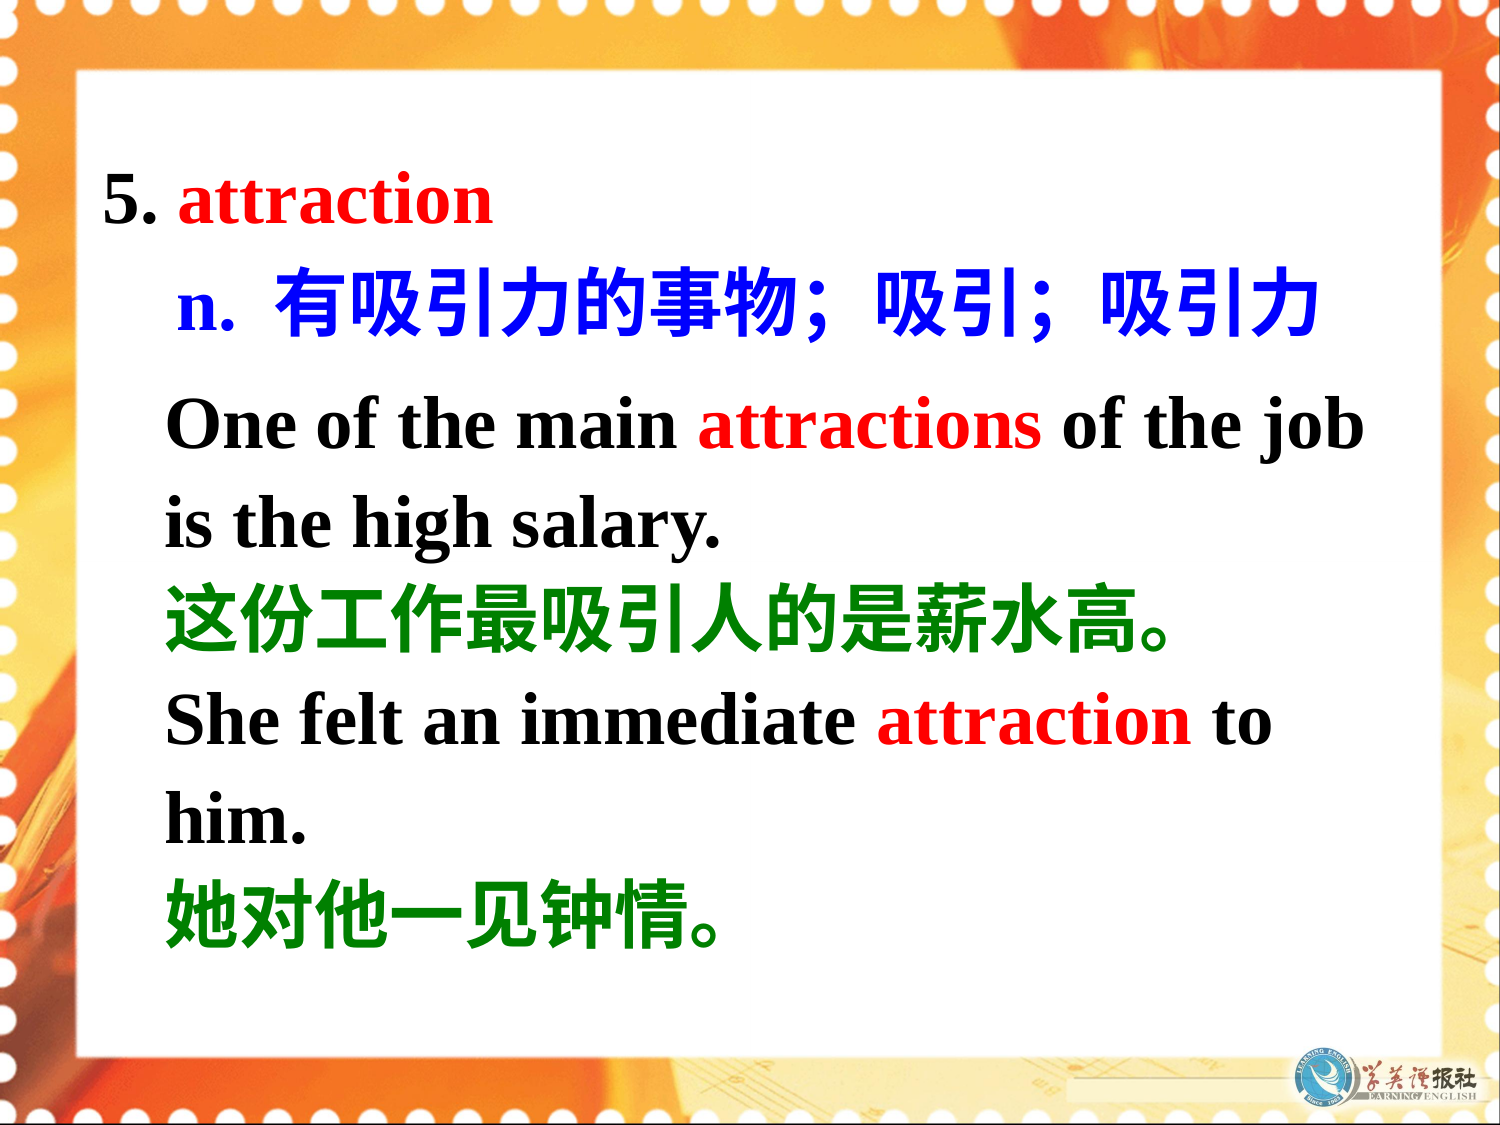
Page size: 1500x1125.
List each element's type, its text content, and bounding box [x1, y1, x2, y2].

text_box One of the main attractions of the job is the high salary. 这份工作最吸引人的是薪水高。 She felt an immediate attraction to him. 她对他一见钟情。 [149, 356, 1425, 966]
picture [0, 0, 1500, 1125]
text_box n. 有吸引力的事物；吸引；吸引力 [161, 239, 1438, 354]
list 5. attraction [87, 131, 1446, 785]
